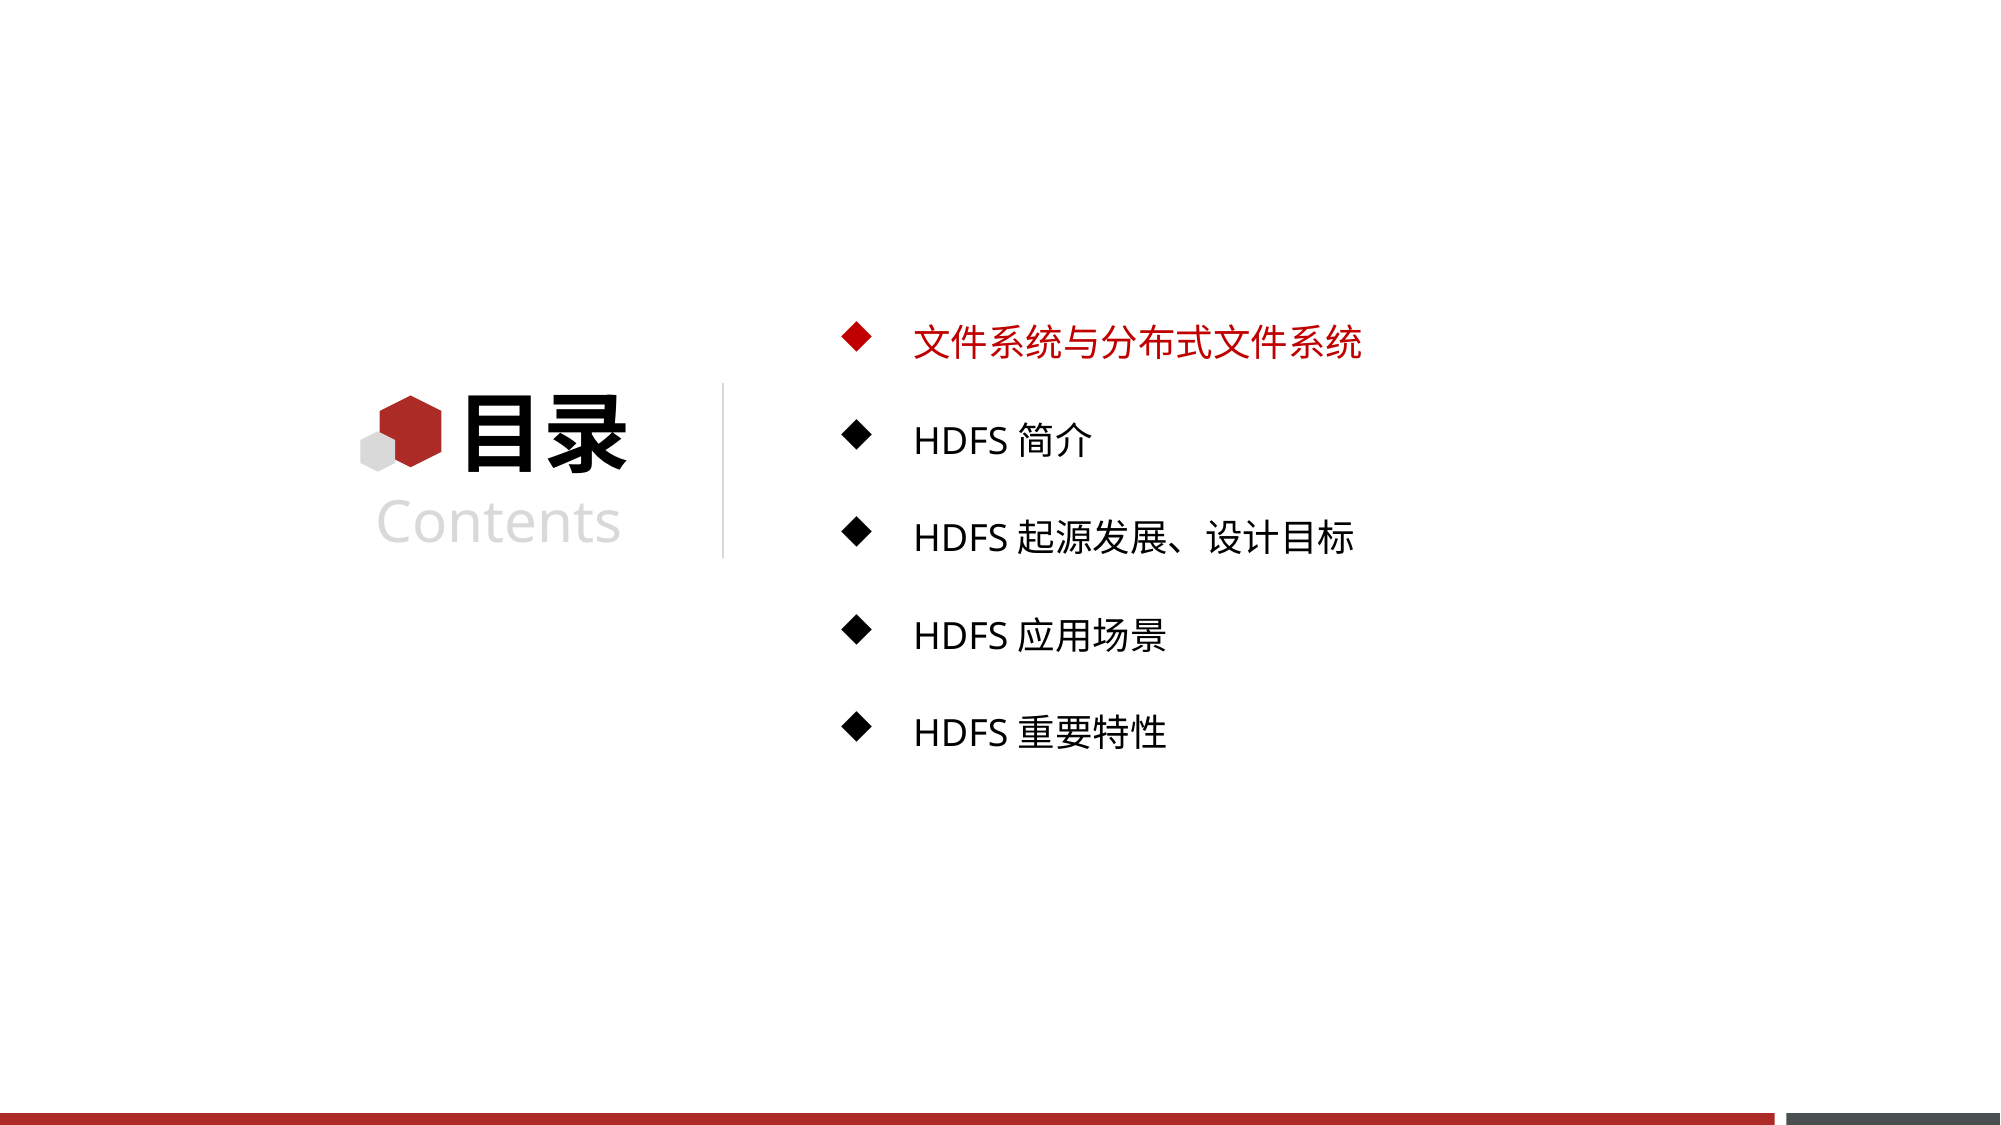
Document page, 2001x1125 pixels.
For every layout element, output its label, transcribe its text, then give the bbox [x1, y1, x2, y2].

list 文件系统与分布式文件系统 HDFS简介 HDFS起源发展、设计目标 HDFS应用场景 HDFS重要特性 [823, 165, 1804, 864]
